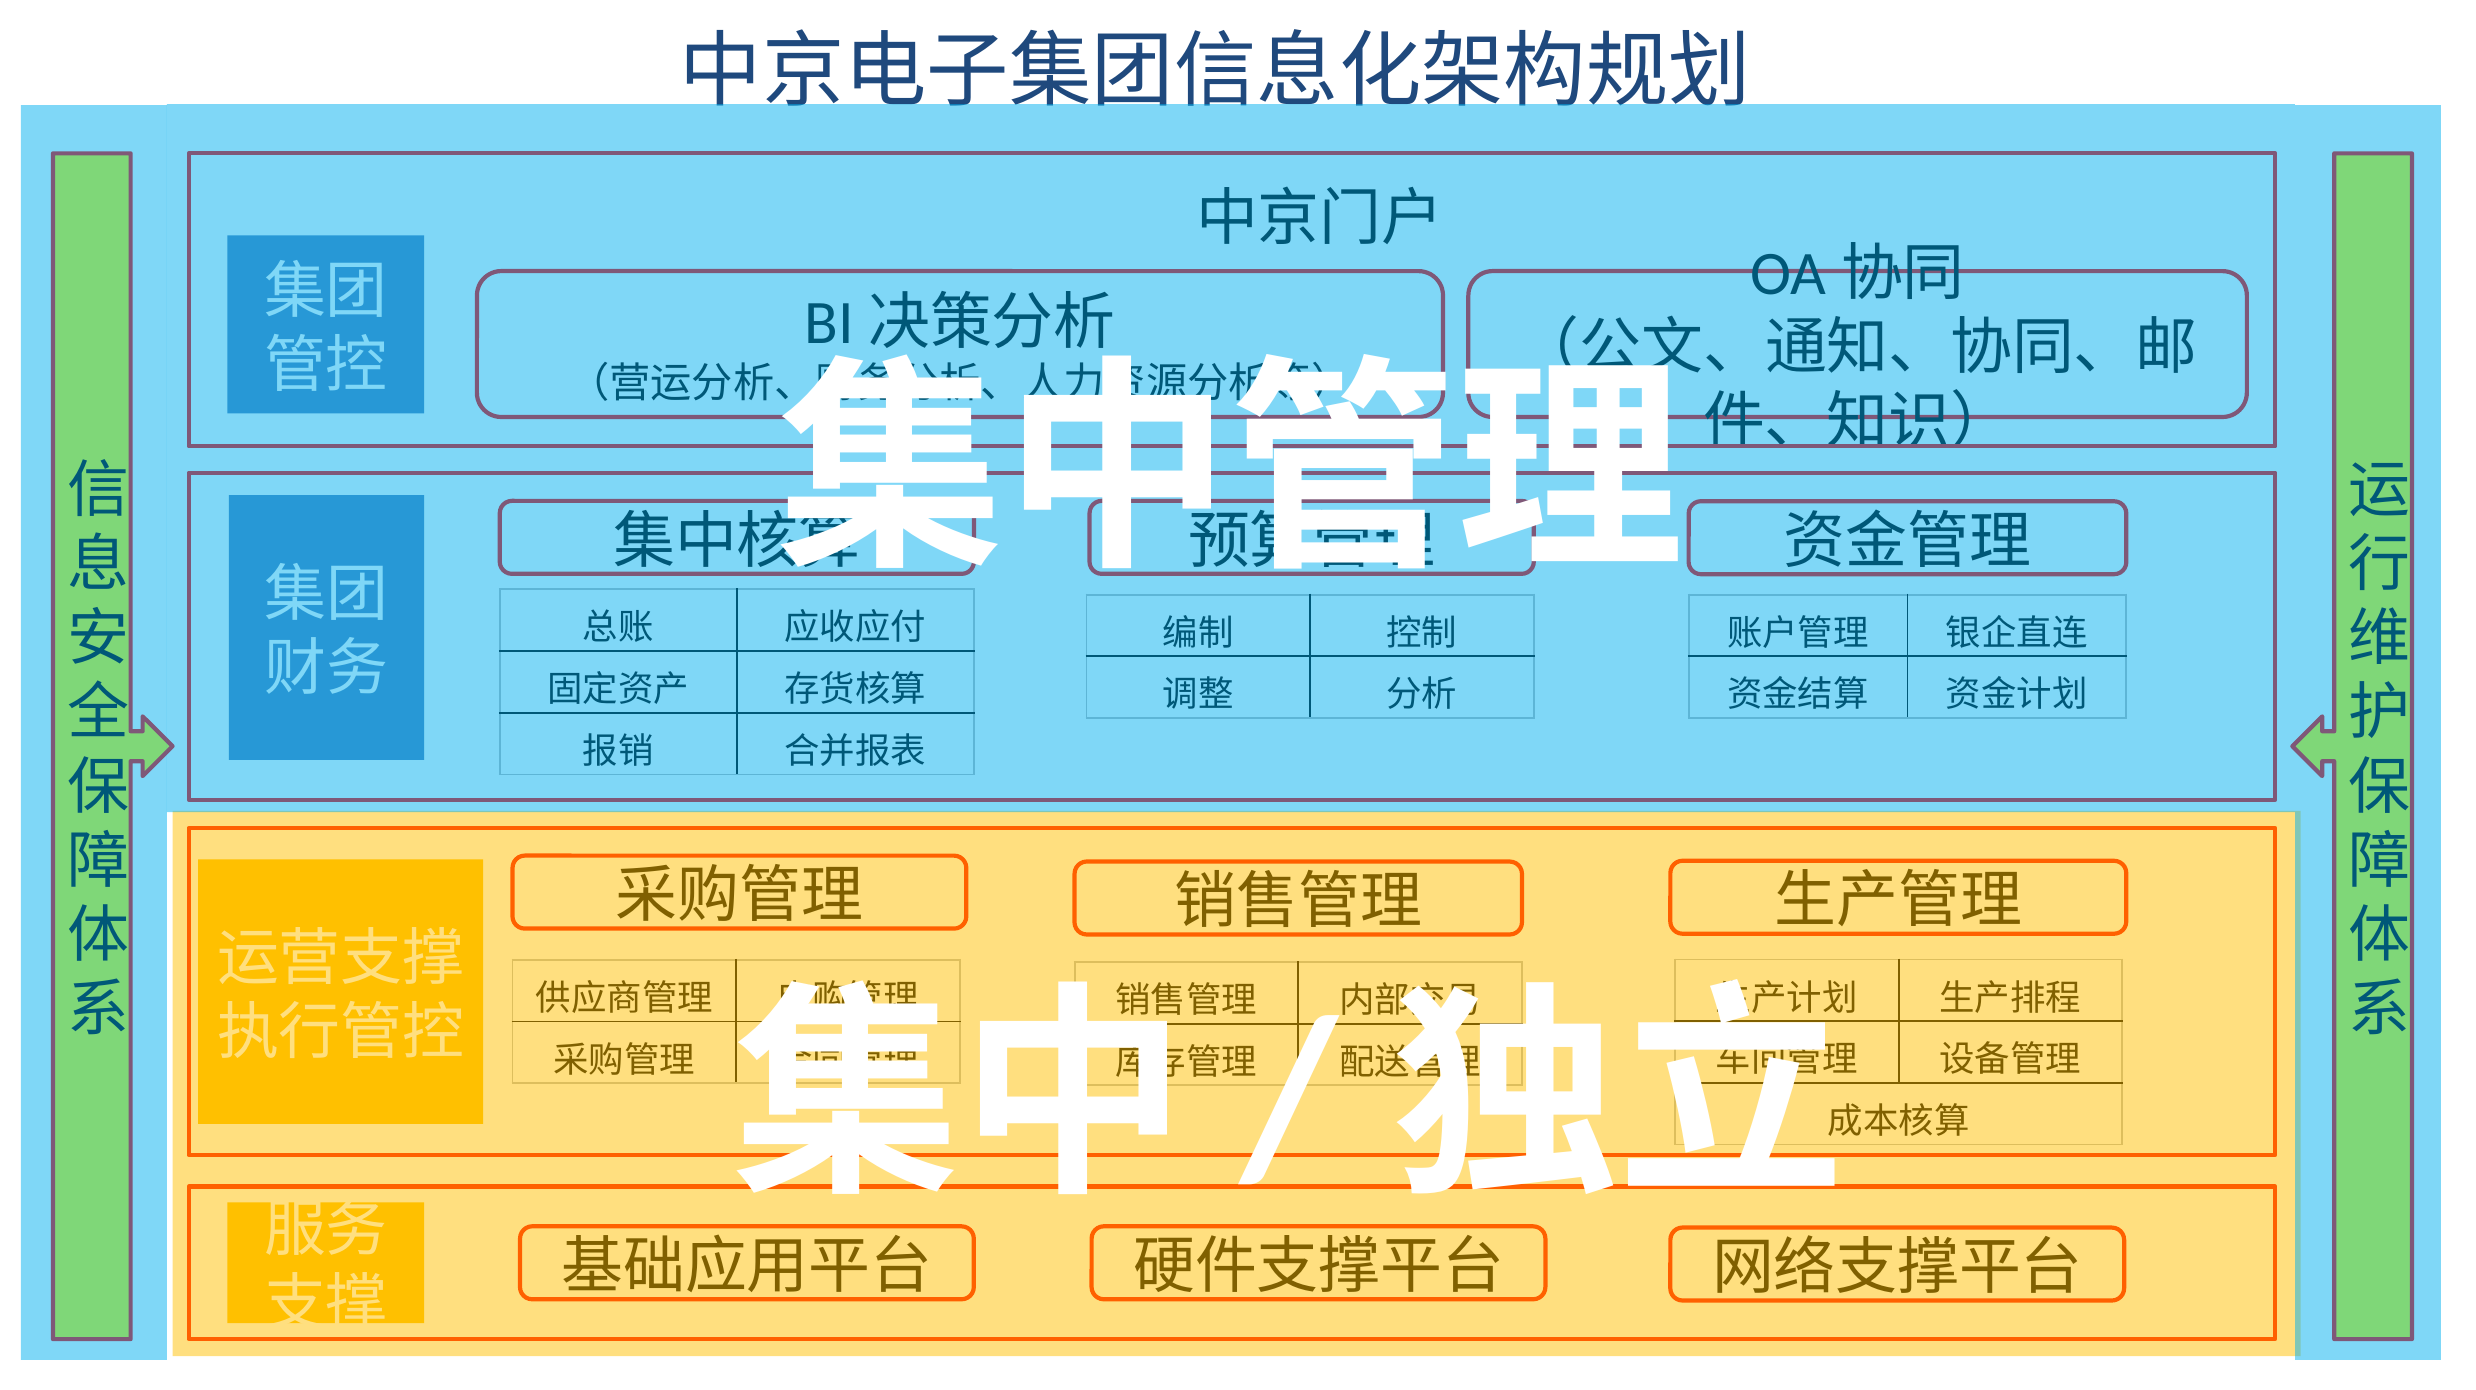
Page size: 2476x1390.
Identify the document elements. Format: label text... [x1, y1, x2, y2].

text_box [20, 103, 2442, 1361]
text_box 中京电子集团信息化架构规划 [194, 16, 2238, 102]
